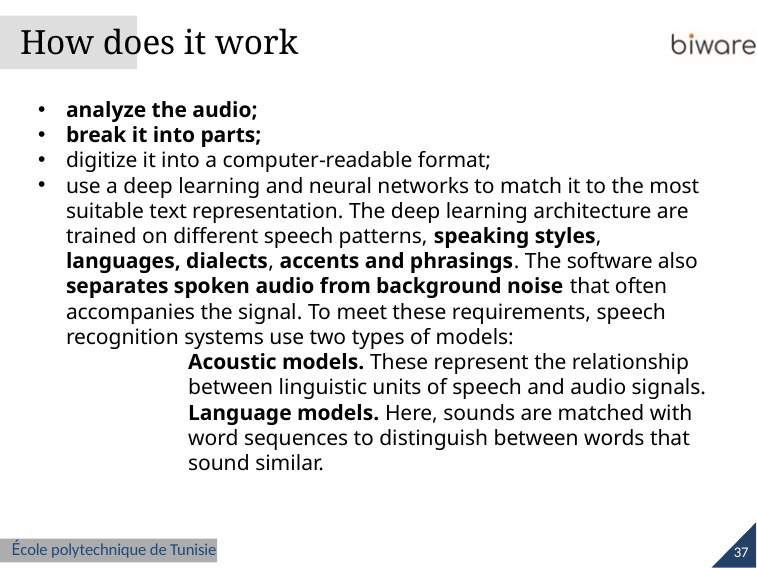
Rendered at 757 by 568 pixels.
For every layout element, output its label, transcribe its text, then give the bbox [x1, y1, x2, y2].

slide_number 37 [730, 545, 752, 568]
list analyze the audio; break it into parts; digitize it into a computer-readable format; use a deep learning and neural networks to match it to the most suitable text representation. The deep learning architecture are trained on different speech patterns, speaking styles, languages, dialects, accents and phrasings. The software also separates spoken audio from background noise that often accompanies the signal. To meet these requirements, speech recognition systems use two types of models: Acoustic models. These represent the relationship between linguistic units of speech and audio signals. Language models. Here, sounds are matched with word sequences to distinguish between words that sound similar. [38, 96, 713, 555]
text_box École polytechnique de Tunisie [0, 537, 232, 567]
title How does it work [20, 21, 504, 62]
picture [667, 0, 757, 90]
